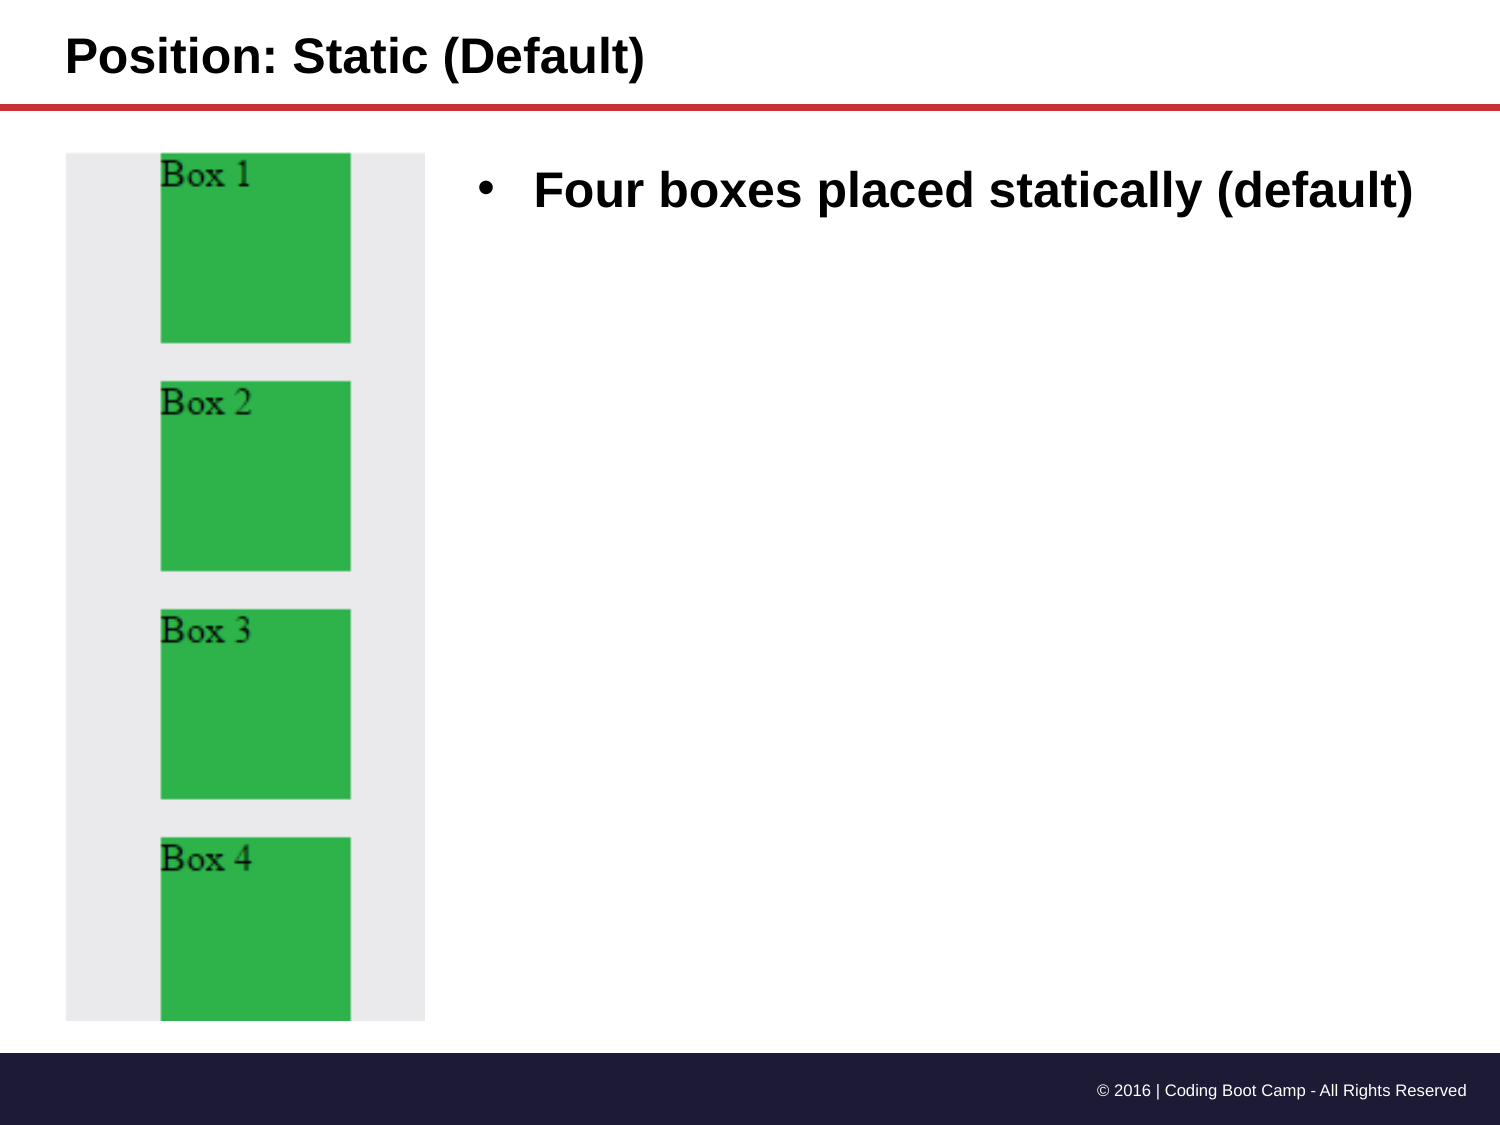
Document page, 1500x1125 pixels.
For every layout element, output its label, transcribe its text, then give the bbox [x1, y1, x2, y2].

picture [49, 149, 425, 1021]
text_box Position: Static (Default) [50, 16, 913, 91]
text_box Four boxes placed statically (default) [462, 149, 1475, 225]
